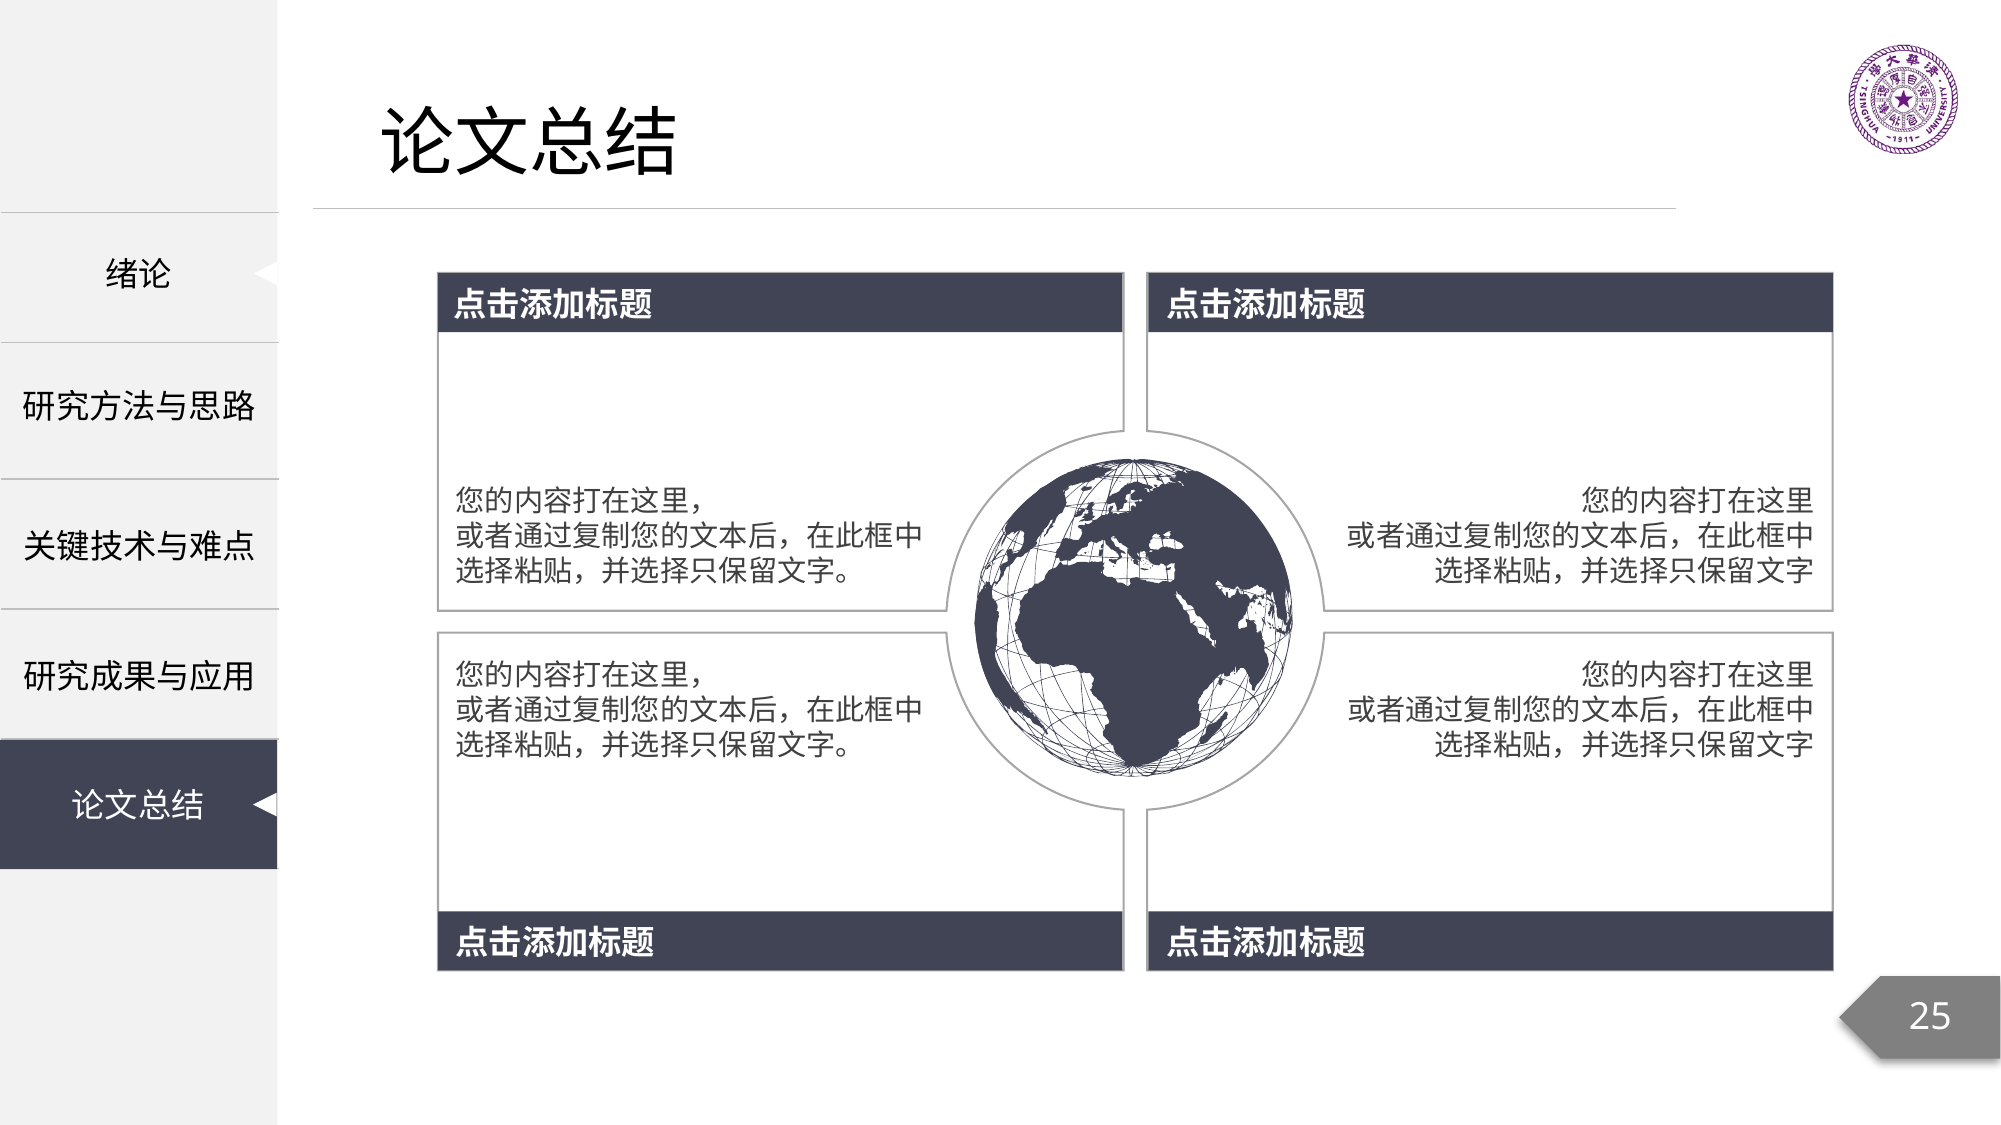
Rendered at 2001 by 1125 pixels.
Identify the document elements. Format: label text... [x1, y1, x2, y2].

text_box 点击添加标题 [438, 273, 1123, 333]
picture [1846, 42, 1960, 156]
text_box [974, 458, 1294, 777]
text_box 您的内容打在这里 或者通过复制您的文本后，在此框中 选择粘贴，并选择只保留文字 [1147, 632, 1833, 971]
text_box 您的内容打在这里， 或者通过复制您的文本后，在此框中 选择粘贴，并选择只保留文字。 [438, 632, 1124, 971]
text_box 点击添加标题 [438, 911, 1123, 971]
text_box 点击添加标题 [1148, 911, 1833, 971]
text_box 点击添加标题 [1148, 273, 1833, 333]
text_box 您的内容打在这里 或者通过复制您的文本后，在此框中 选择粘贴，并选择只保留文字 [1147, 272, 1833, 611]
text_box 您的内容打在这里， 或者通过复制您的文本后，在此框中 选择粘贴，并选择只保留文字。 [437, 272, 1124, 611]
